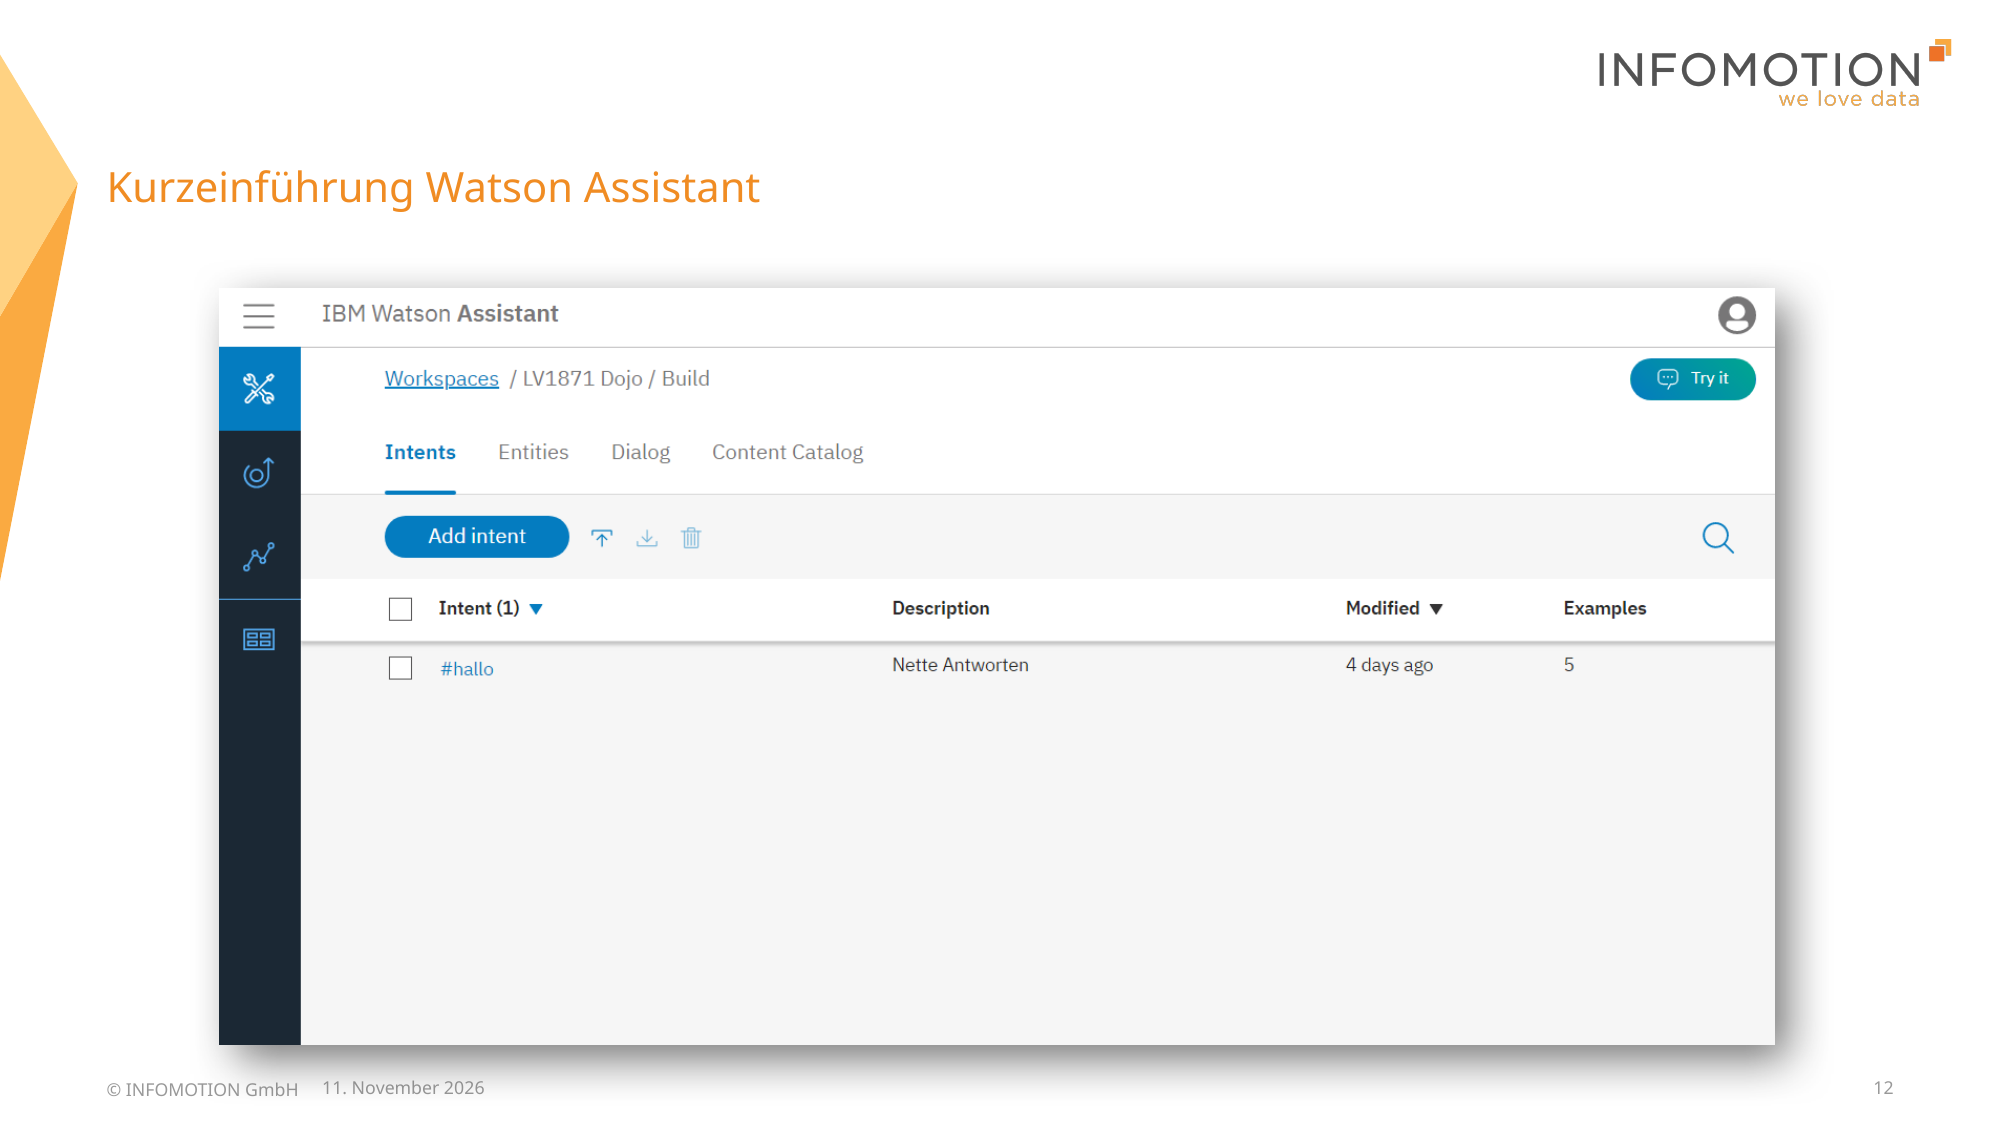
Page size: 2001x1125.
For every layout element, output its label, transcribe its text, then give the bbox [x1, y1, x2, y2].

picture [219, 287, 1775, 1045]
picture [1598, 37, 1953, 108]
title Kurzeinführung Watson Assistant [106, 160, 1894, 262]
